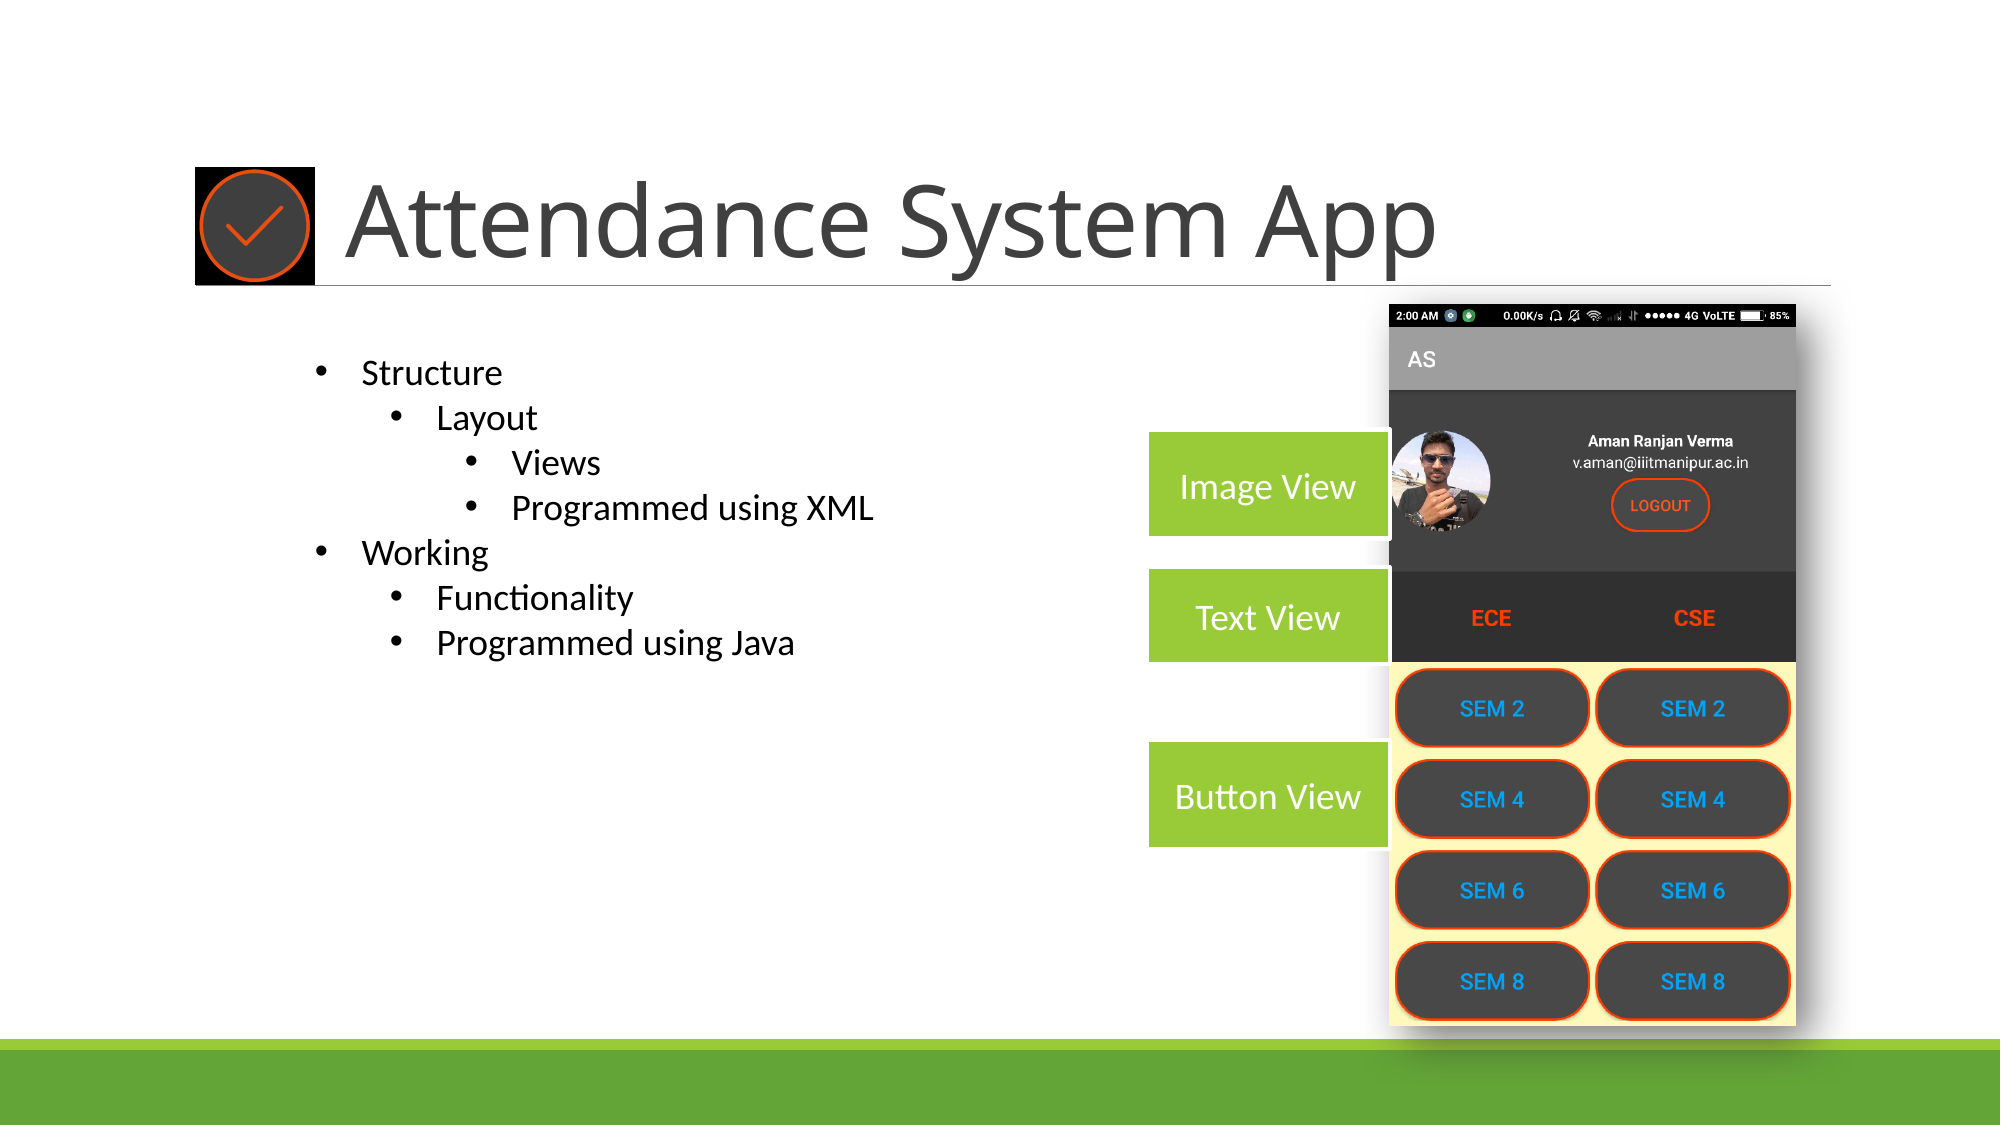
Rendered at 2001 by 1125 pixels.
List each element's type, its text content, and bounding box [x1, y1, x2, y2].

title Attendance System App [180, 47, 1830, 285]
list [194, 167, 316, 286]
picture [1389, 303, 1796, 1026]
text_box Text View [1144, 565, 1386, 666]
text_box Image View [1144, 427, 1386, 541]
text_box Button View [1144, 738, 1386, 851]
text_box Structure Layout Views Programmed using XML Working Functionality Programmed using Java [300, 340, 909, 671]
